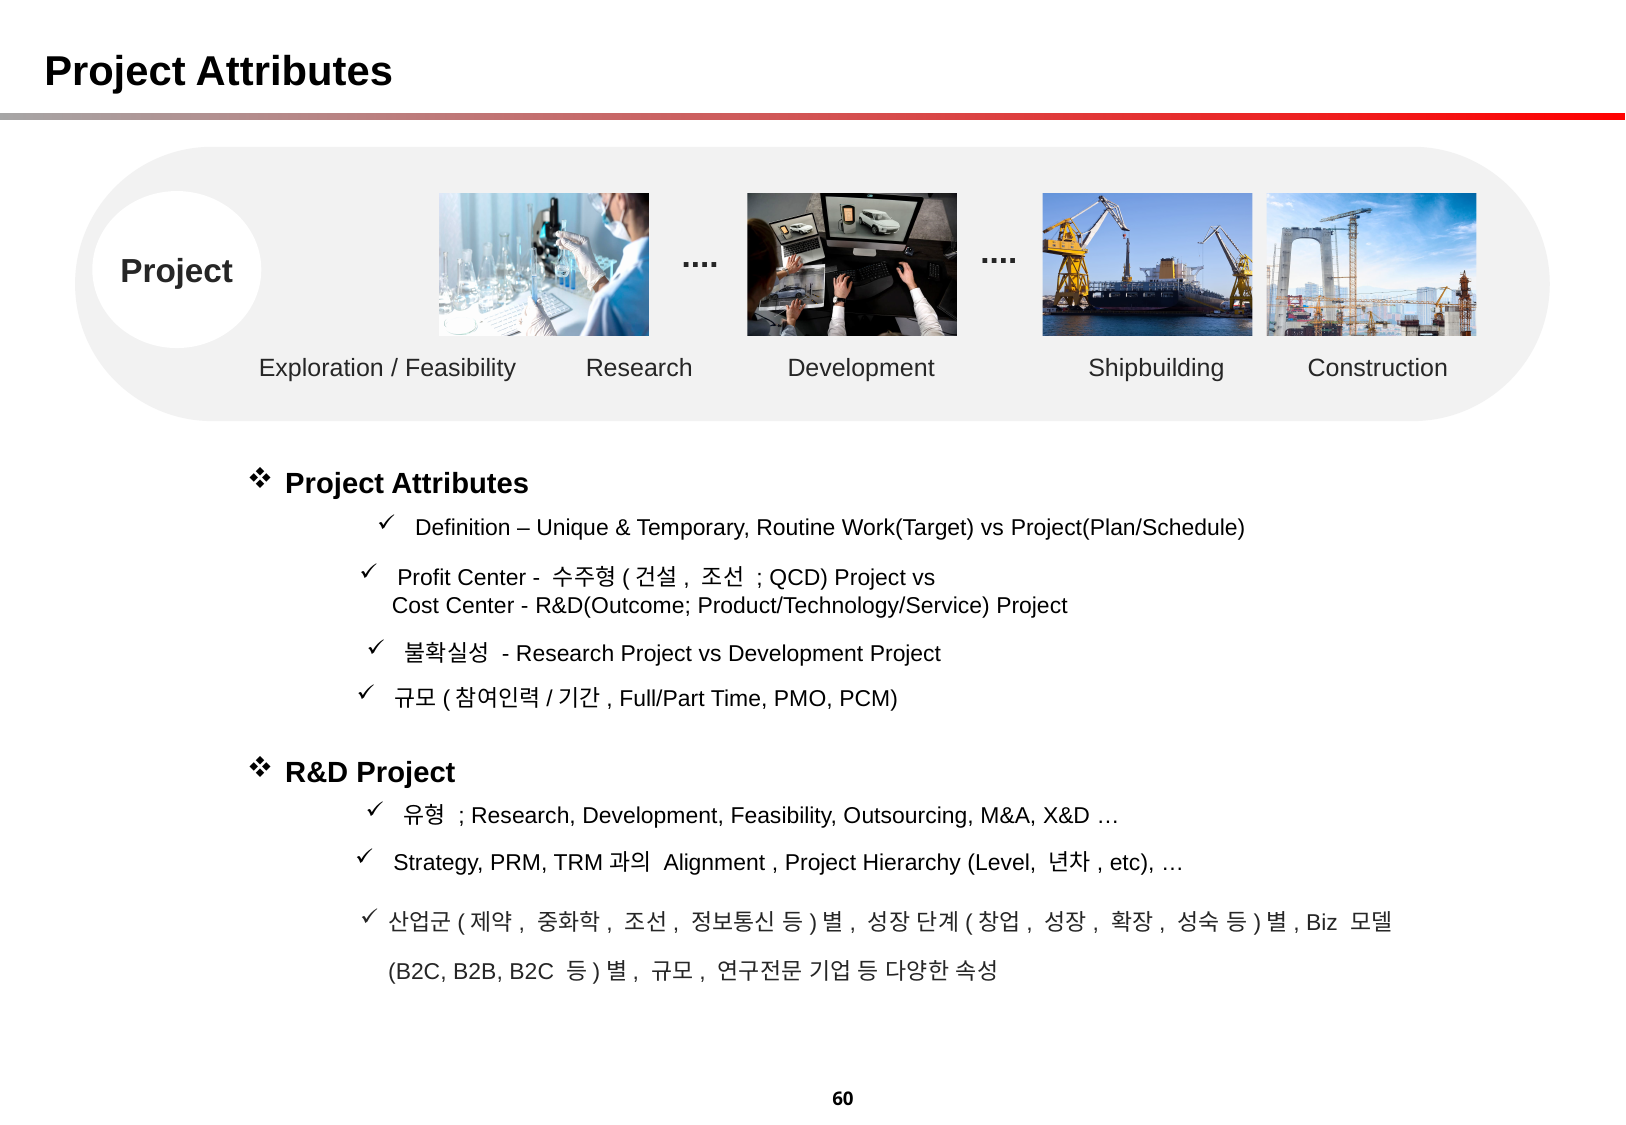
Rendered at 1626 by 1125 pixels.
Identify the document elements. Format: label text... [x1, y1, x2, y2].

text_box 유형 ; Research, Development, Feasibility, Outsourcing, M&A, X&D … [350, 793, 1136, 836]
text_box Project Attributes [232, 456, 545, 507]
text_box R&D Project [232, 745, 471, 796]
text_box 규모(참여인력/기간, Full/Part Time, PMO, PCM) [341, 675, 920, 718]
text_box Project Attributes [29, 36, 409, 102]
text_box 산업군(제약, 중화학, 조선, 정보통신 등)별, 성장 단계(창업, 성장, 확장, 성숙 등)별, Biz 모델(B2C, B2B, B2C 등)별, 규모, 연구전문 기업 등 다양한 속성 [345, 877, 1414, 992]
text_box Definition – Unique & Temporary, Routine Work(Target) vs Project(Plan/Schedule) [362, 505, 1261, 548]
slide_number 60 [813, 1080, 869, 1119]
text_box Profit Center - 수주형(건설, 조선 ; QCD) Project vs Cost Center - R&D(Outcome; Product/Technology/Service) Project [344, 555, 1196, 625]
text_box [74, 146, 1550, 422]
text_box 불확실성 - Research Project vs Development Project [351, 630, 957, 673]
text_box Strategy, PRM, TRM과의 Alignment , Project Hierarchy (Level, 년차, etc), … [340, 840, 1200, 883]
